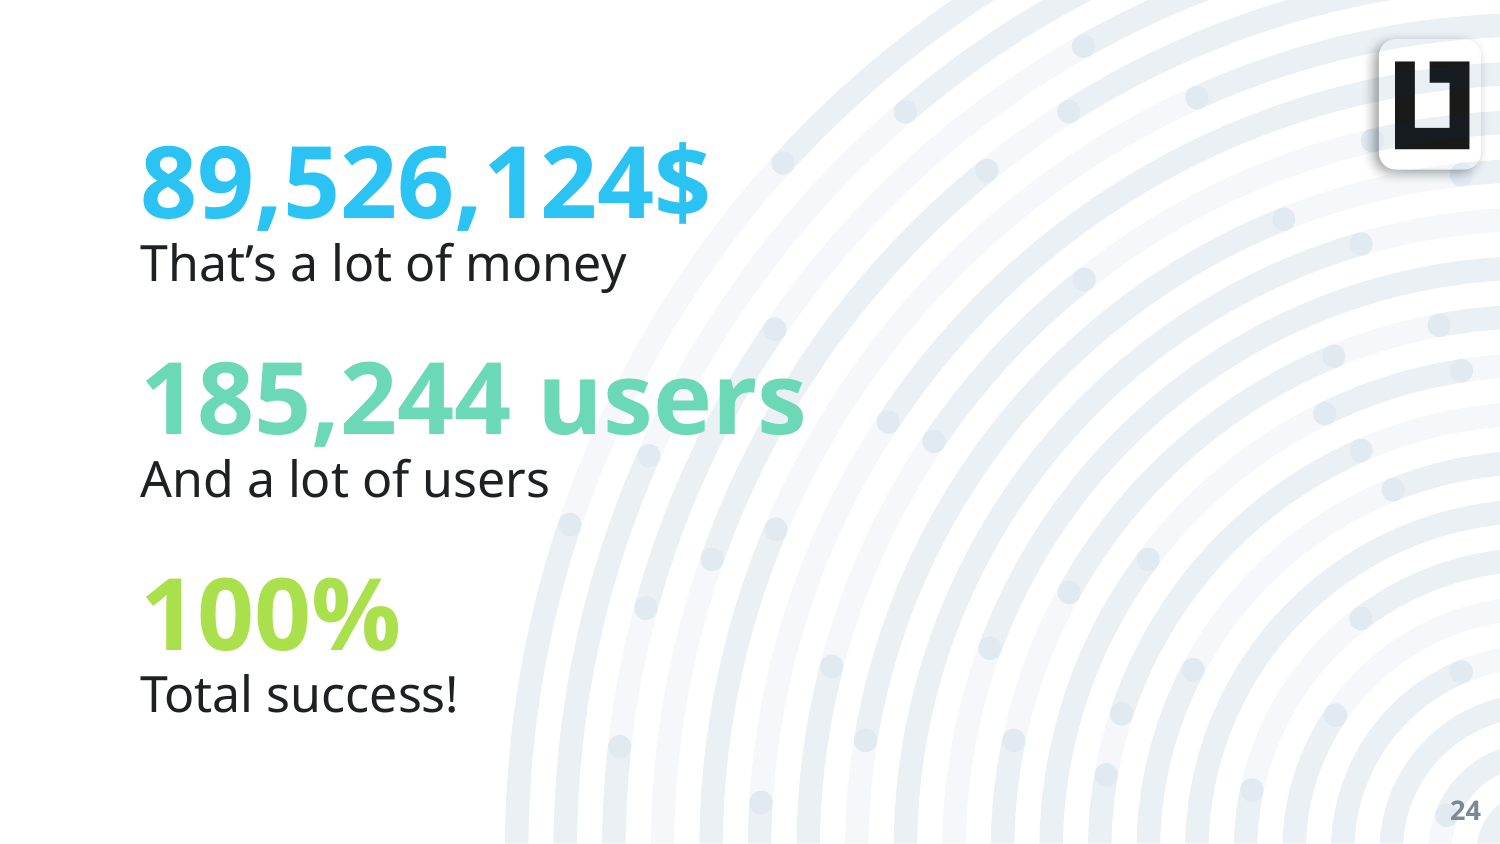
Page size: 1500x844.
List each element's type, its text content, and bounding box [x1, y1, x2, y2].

title 185,244 users [140, 309, 1388, 447]
title 100% [140, 525, 1388, 662]
subtitle Total success! [140, 662, 1388, 739]
picture [1378, 38, 1482, 170]
title 89,526,124$ [140, 93, 1388, 231]
subtitle And a lot of users [140, 447, 1388, 524]
subtitle That’s a lot of money [140, 231, 1388, 308]
slide_number 24 [1391, 779, 1482, 844]
